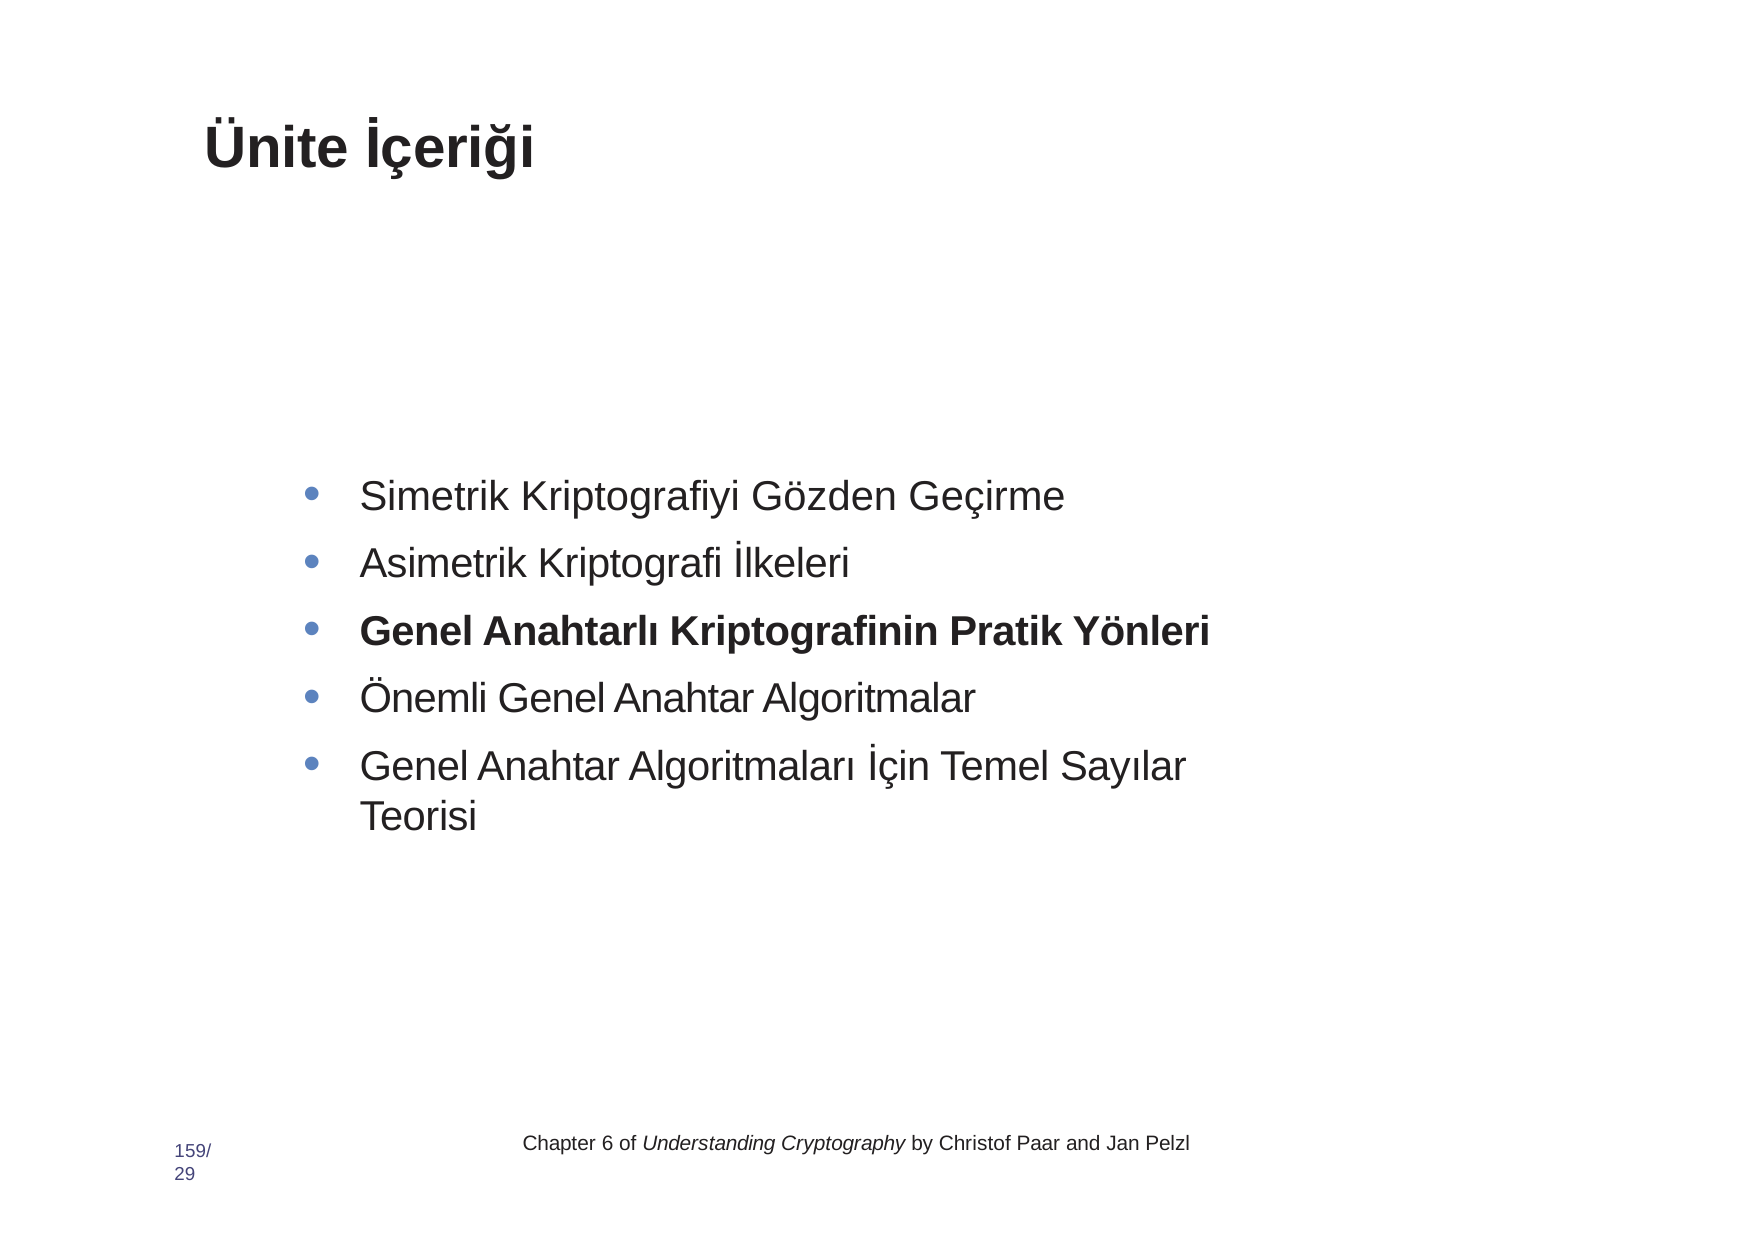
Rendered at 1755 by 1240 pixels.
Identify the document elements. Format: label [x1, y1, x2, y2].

slide_number [170, 1139, 224, 1164]
footer [520, 1129, 1194, 1157]
title [202, 108, 1552, 181]
text_box [301, 468, 1312, 831]
